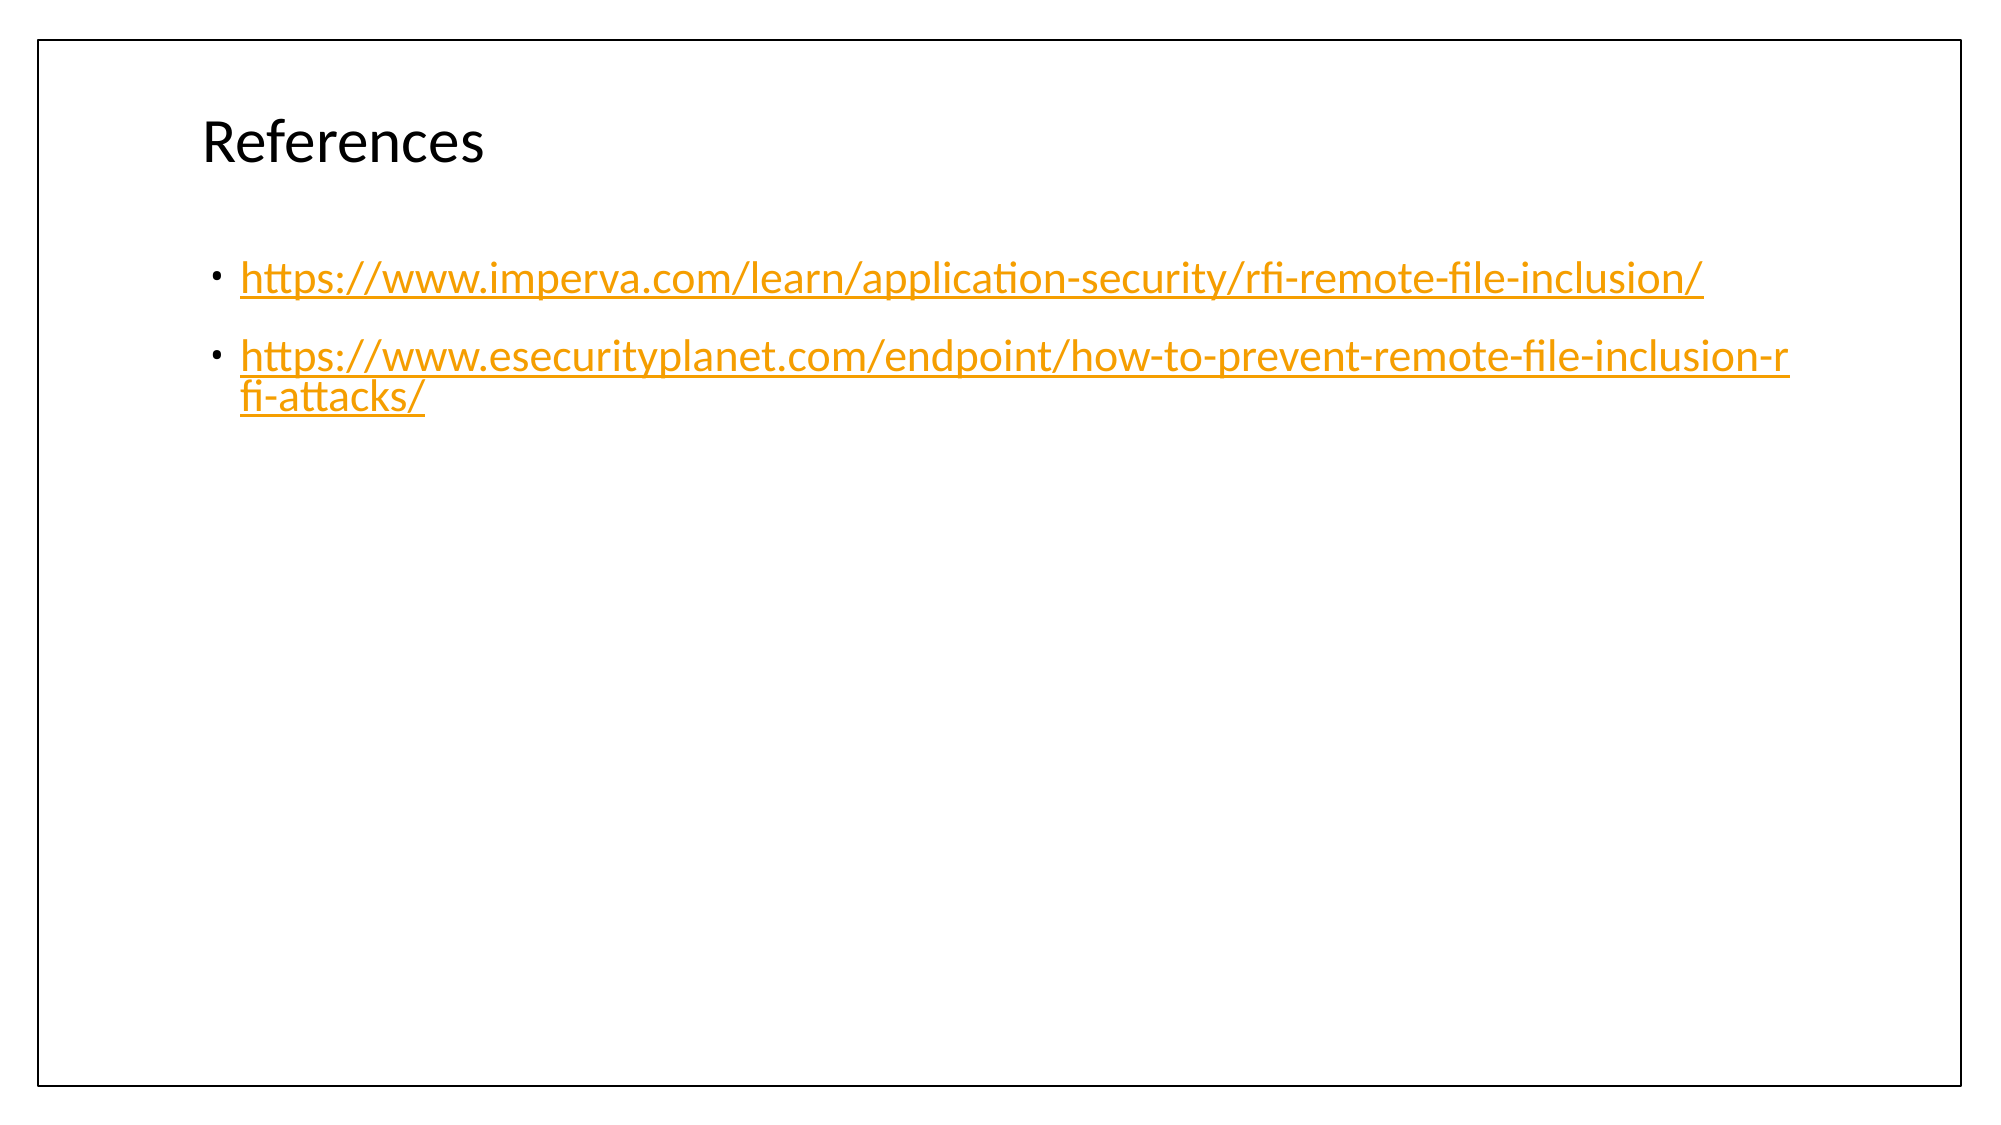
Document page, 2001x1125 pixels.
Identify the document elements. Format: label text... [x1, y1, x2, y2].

title References [187, 99, 1808, 184]
list https://www.imperva.com/learn/application-security/rfi-remote-file-inclusion/ https://www.esecurityplanet.com/endpoint/how-to-prevent-remote-file-inclusion-rfi-attacks/ [187, 246, 1808, 909]
